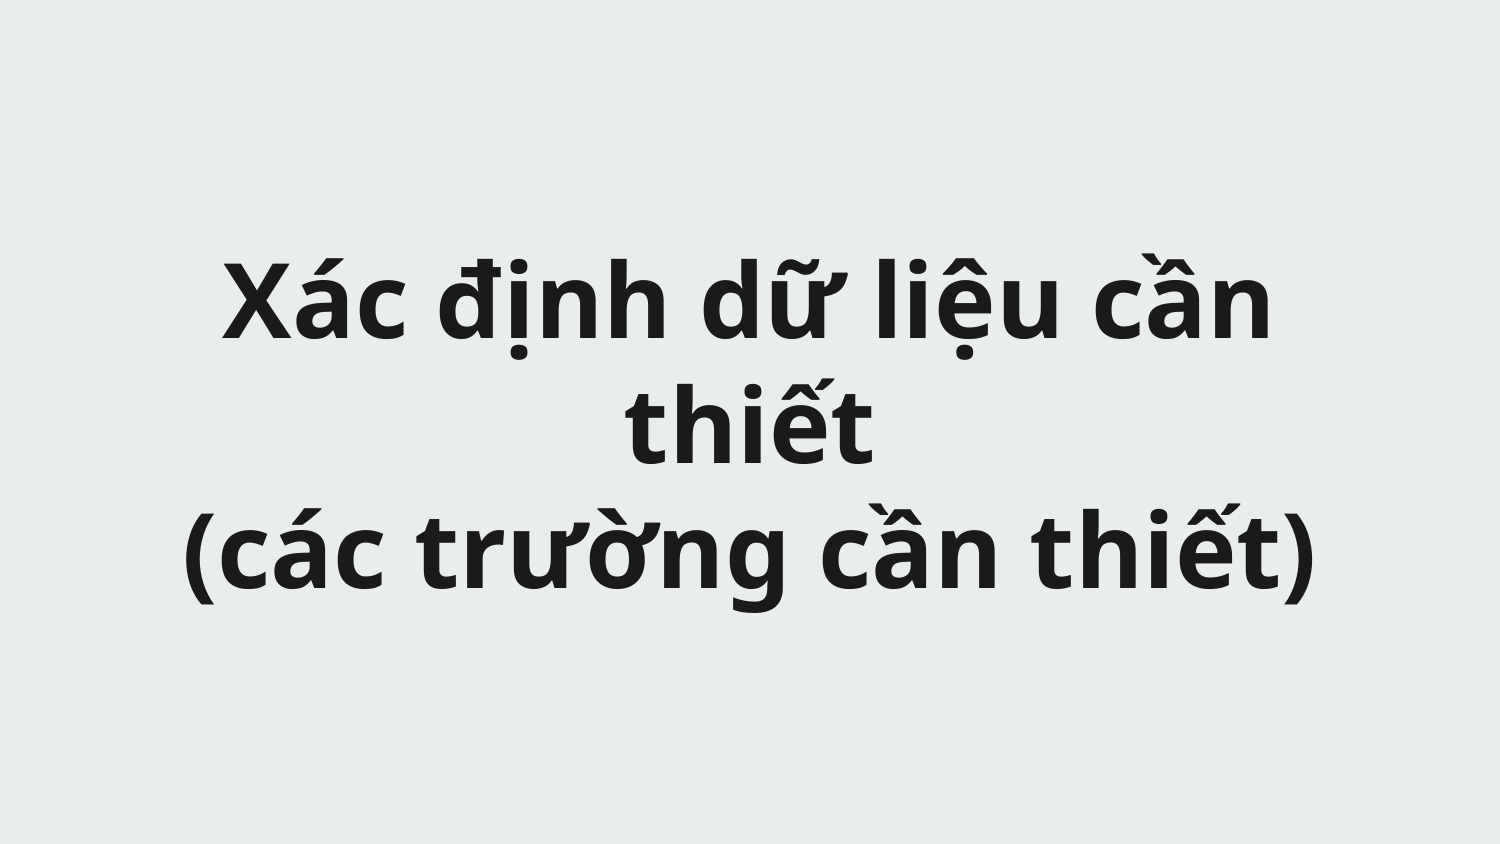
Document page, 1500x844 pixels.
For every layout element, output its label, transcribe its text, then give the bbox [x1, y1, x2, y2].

text_box Xác định dữ liệu cần thiết (các trường cần thiết) [98, 390, 1402, 454]
